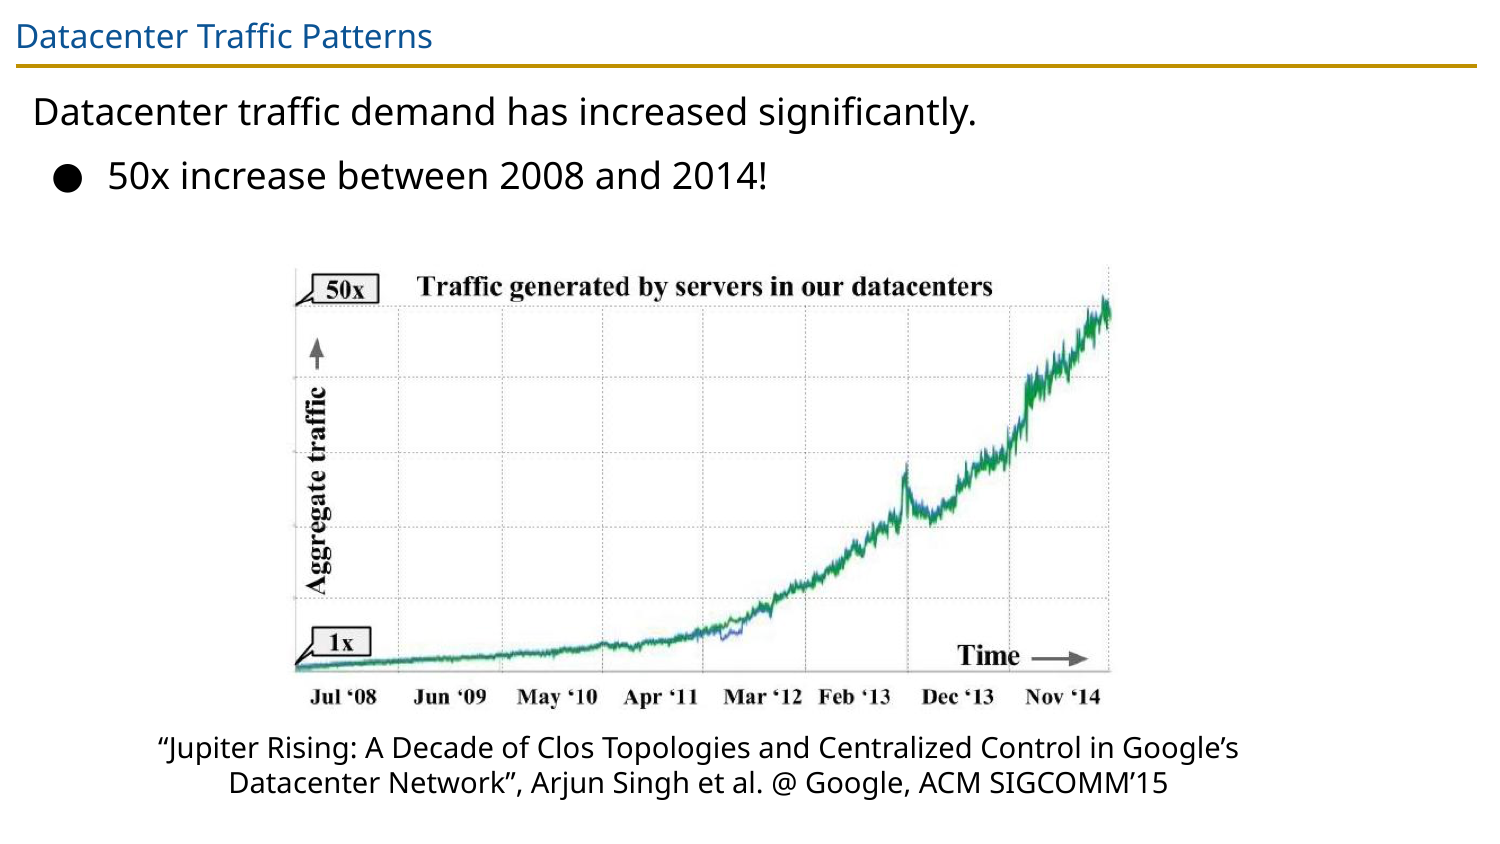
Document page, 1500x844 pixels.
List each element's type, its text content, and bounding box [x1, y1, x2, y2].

text_box “Jupiter Rising: A Decade of Clos Topologies and Centralized Control in Google’s Datacenter Network”, Arjun Singh et al. @ Google, ACM SIGCOMM’15 [131, 714, 1267, 815]
title Datacenter Traffic Patterns [0, 0, 1500, 65]
list Datacenter traffic demand has increased significantly. 50x increase between 2008 and 2014! [17, 65, 1480, 810]
picture [272, 253, 1126, 715]
